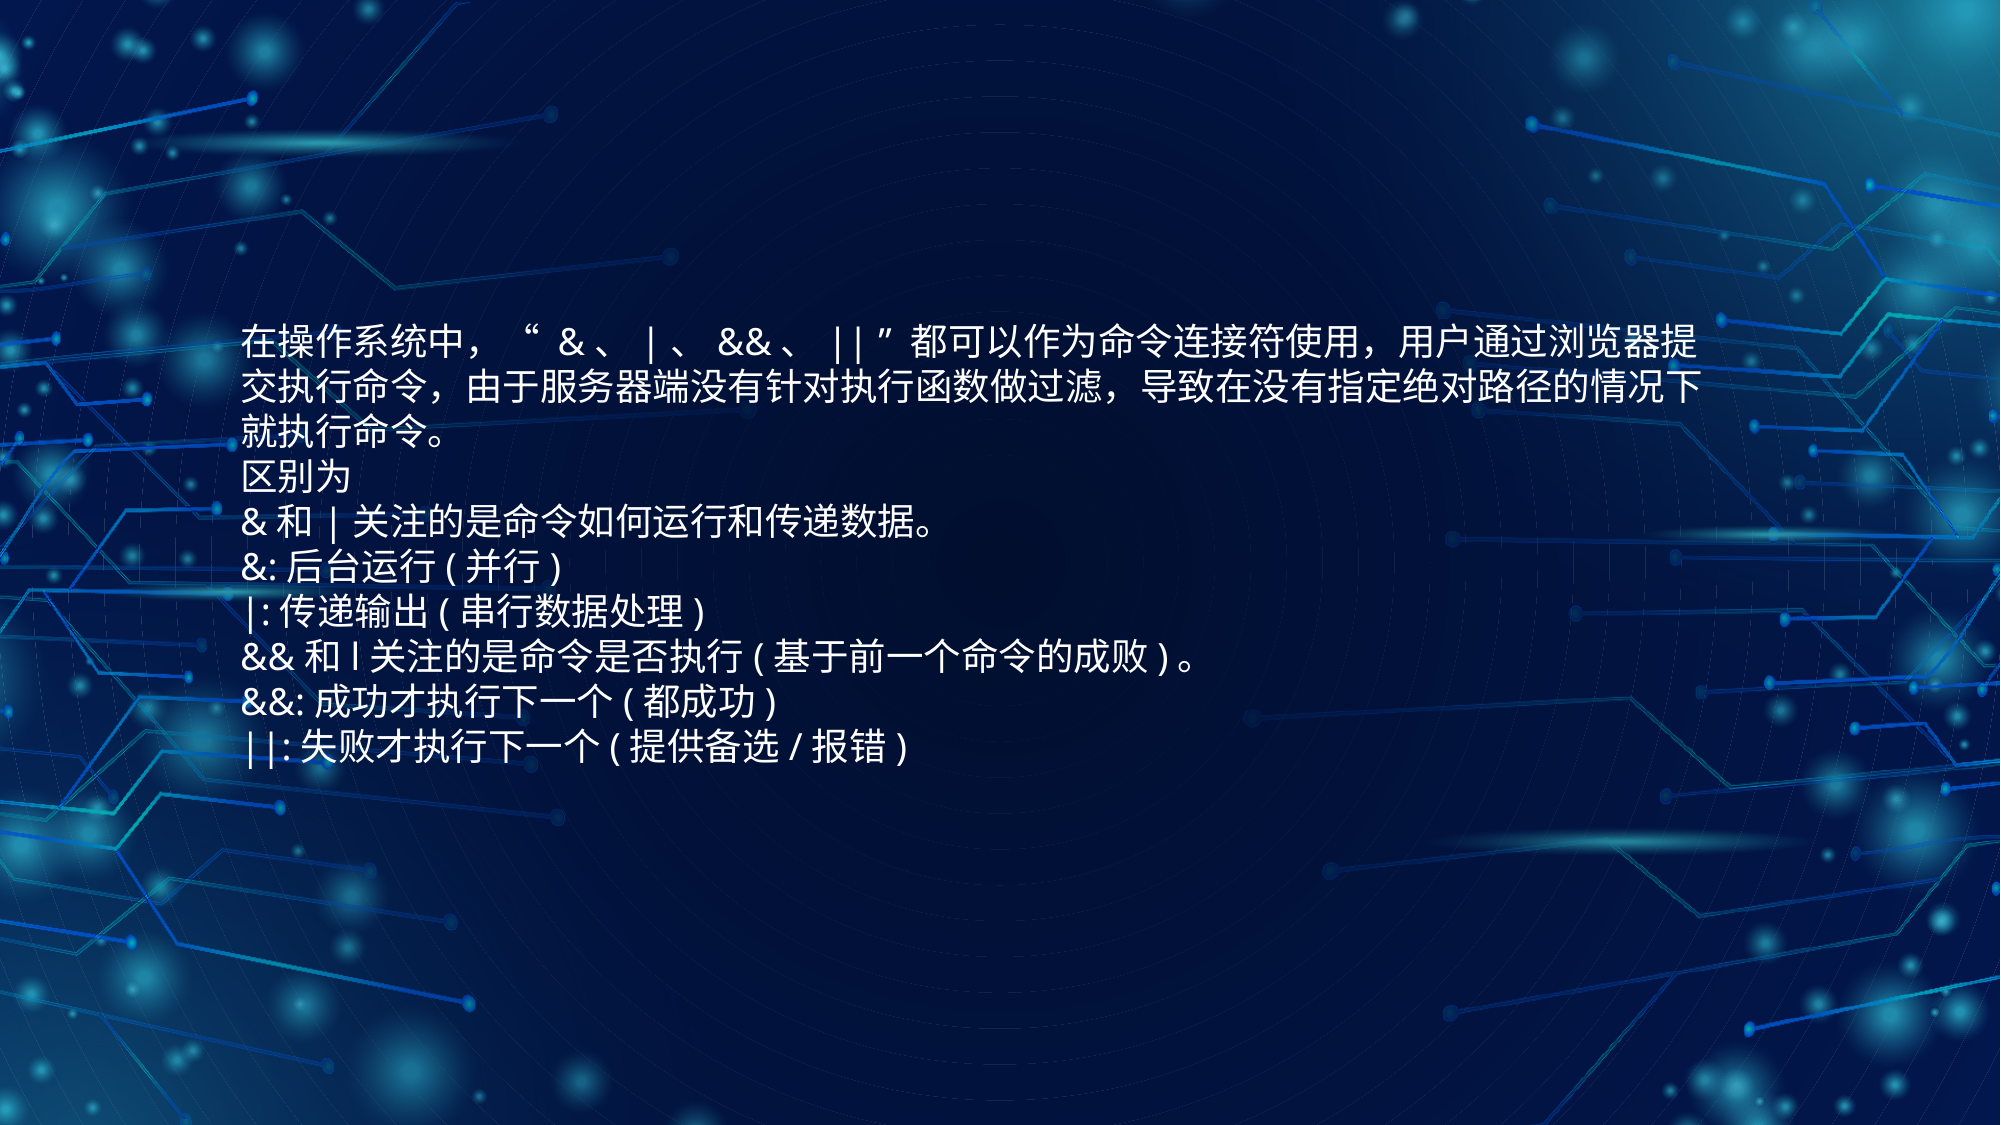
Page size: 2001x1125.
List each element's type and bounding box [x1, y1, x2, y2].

text_box [0, 0, 2000, 1125]
